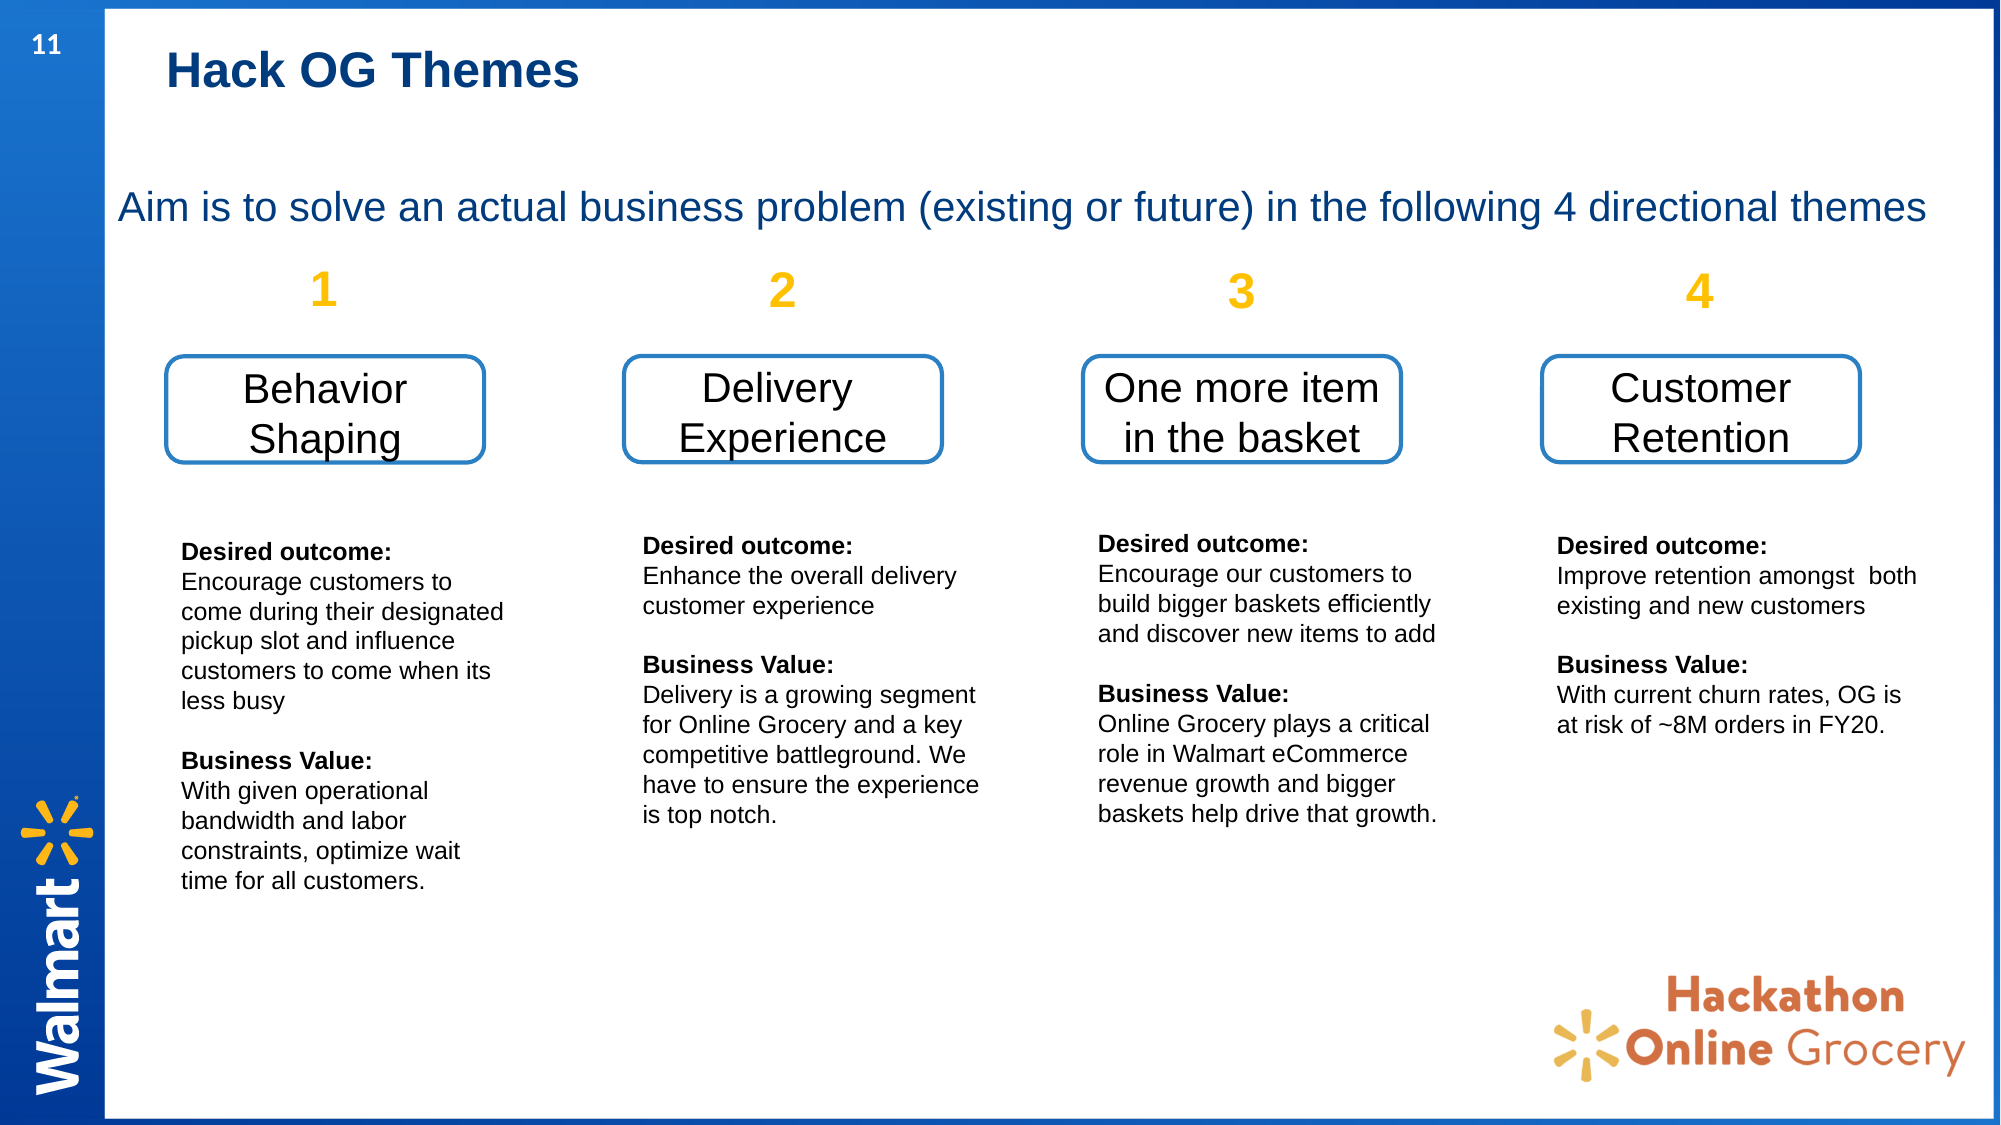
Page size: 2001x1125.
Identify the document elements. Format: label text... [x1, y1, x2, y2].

text_box Desired outcome: Improve retention amongst both existing and new customers Business Value: With current churn rates, OG is at risk of ~8M orders in FY20. [1542, 491, 1935, 747]
text_box Delivery Experience [623, 355, 942, 463]
text_box One more item in the basket [1083, 355, 1401, 463]
text_box Desired outcome: Encourage our customers to build bigger baskets efficiently and discover new items to add Business Value: Online Grocery plays a critical role in Walmart eCommerce revenue growth and bigger baskets help drive that growth. [1083, 490, 1476, 895]
text_box Desired outcome: Encourage customers to come during their designated pickup slot and influence customers to come when its less busy Business Value: With given operational bandwidth and labor constraints, optimize wait time for all customers. [166, 497, 524, 962]
text_box Hack OG Themes [166, 30, 1517, 106]
text_box Customer Retention [1542, 355, 1861, 463]
text_box Desired outcome: Enhance the overall delivery customer experience Business Value: Delivery is a growing segment for Online Grocery and a key competitive battleground. We have to ensure the experience is top notch. [627, 491, 1000, 896]
text_box 3 [1213, 250, 1271, 326]
text_box 1 [295, 248, 353, 324]
text_box 2 [754, 249, 812, 325]
text_box 4 [1671, 250, 1730, 326]
text_box Aim is to solve an actual business problem (existing or future) in the following 4 directional themes [117, 179, 1957, 327]
text_box Behavior Shaping [166, 356, 485, 463]
picture [0, 0, 2001, 1125]
